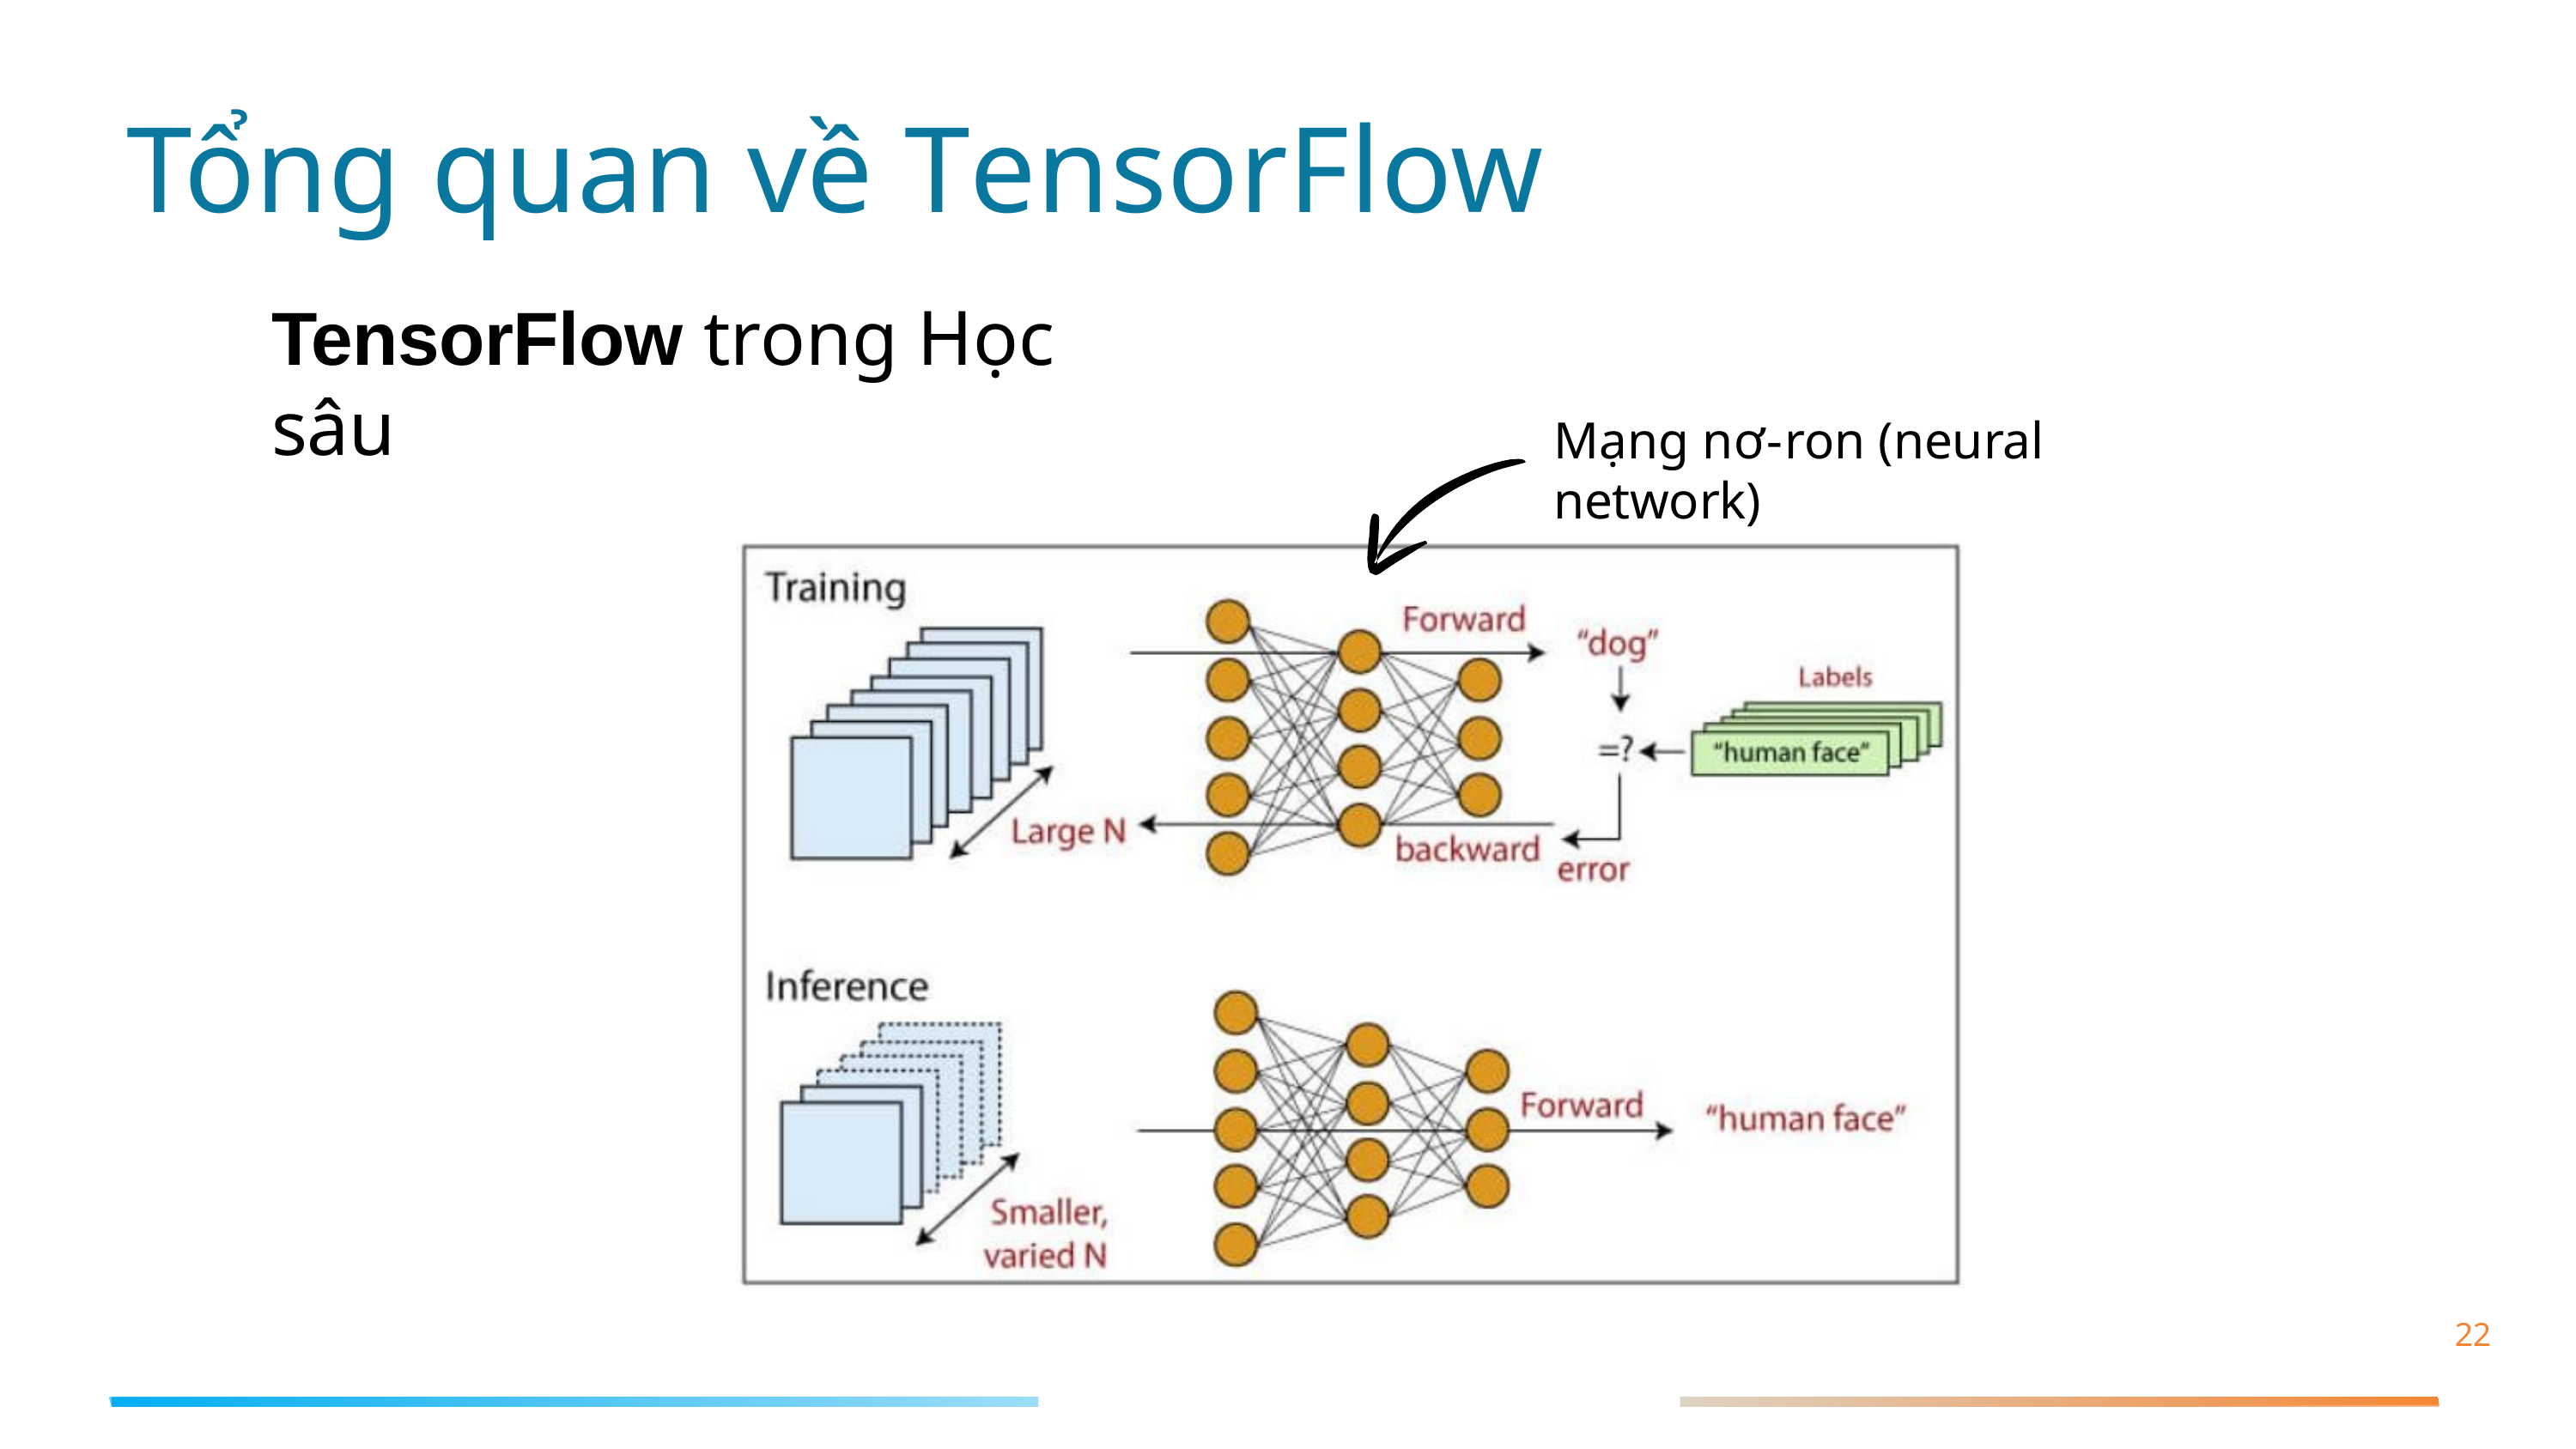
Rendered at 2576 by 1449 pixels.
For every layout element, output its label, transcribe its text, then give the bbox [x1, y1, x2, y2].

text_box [735, 458, 1965, 1290]
slide_number 22 [2452, 1320, 2498, 1449]
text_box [108, 1367, 2439, 1427]
text_box Mạng nơ-ron (neural network) [1552, 407, 2222, 530]
text_box TensorFlow trong Học sâu [270, 288, 1175, 471]
title Tổng quan về TensorFlow [125, 92, 2245, 336]
